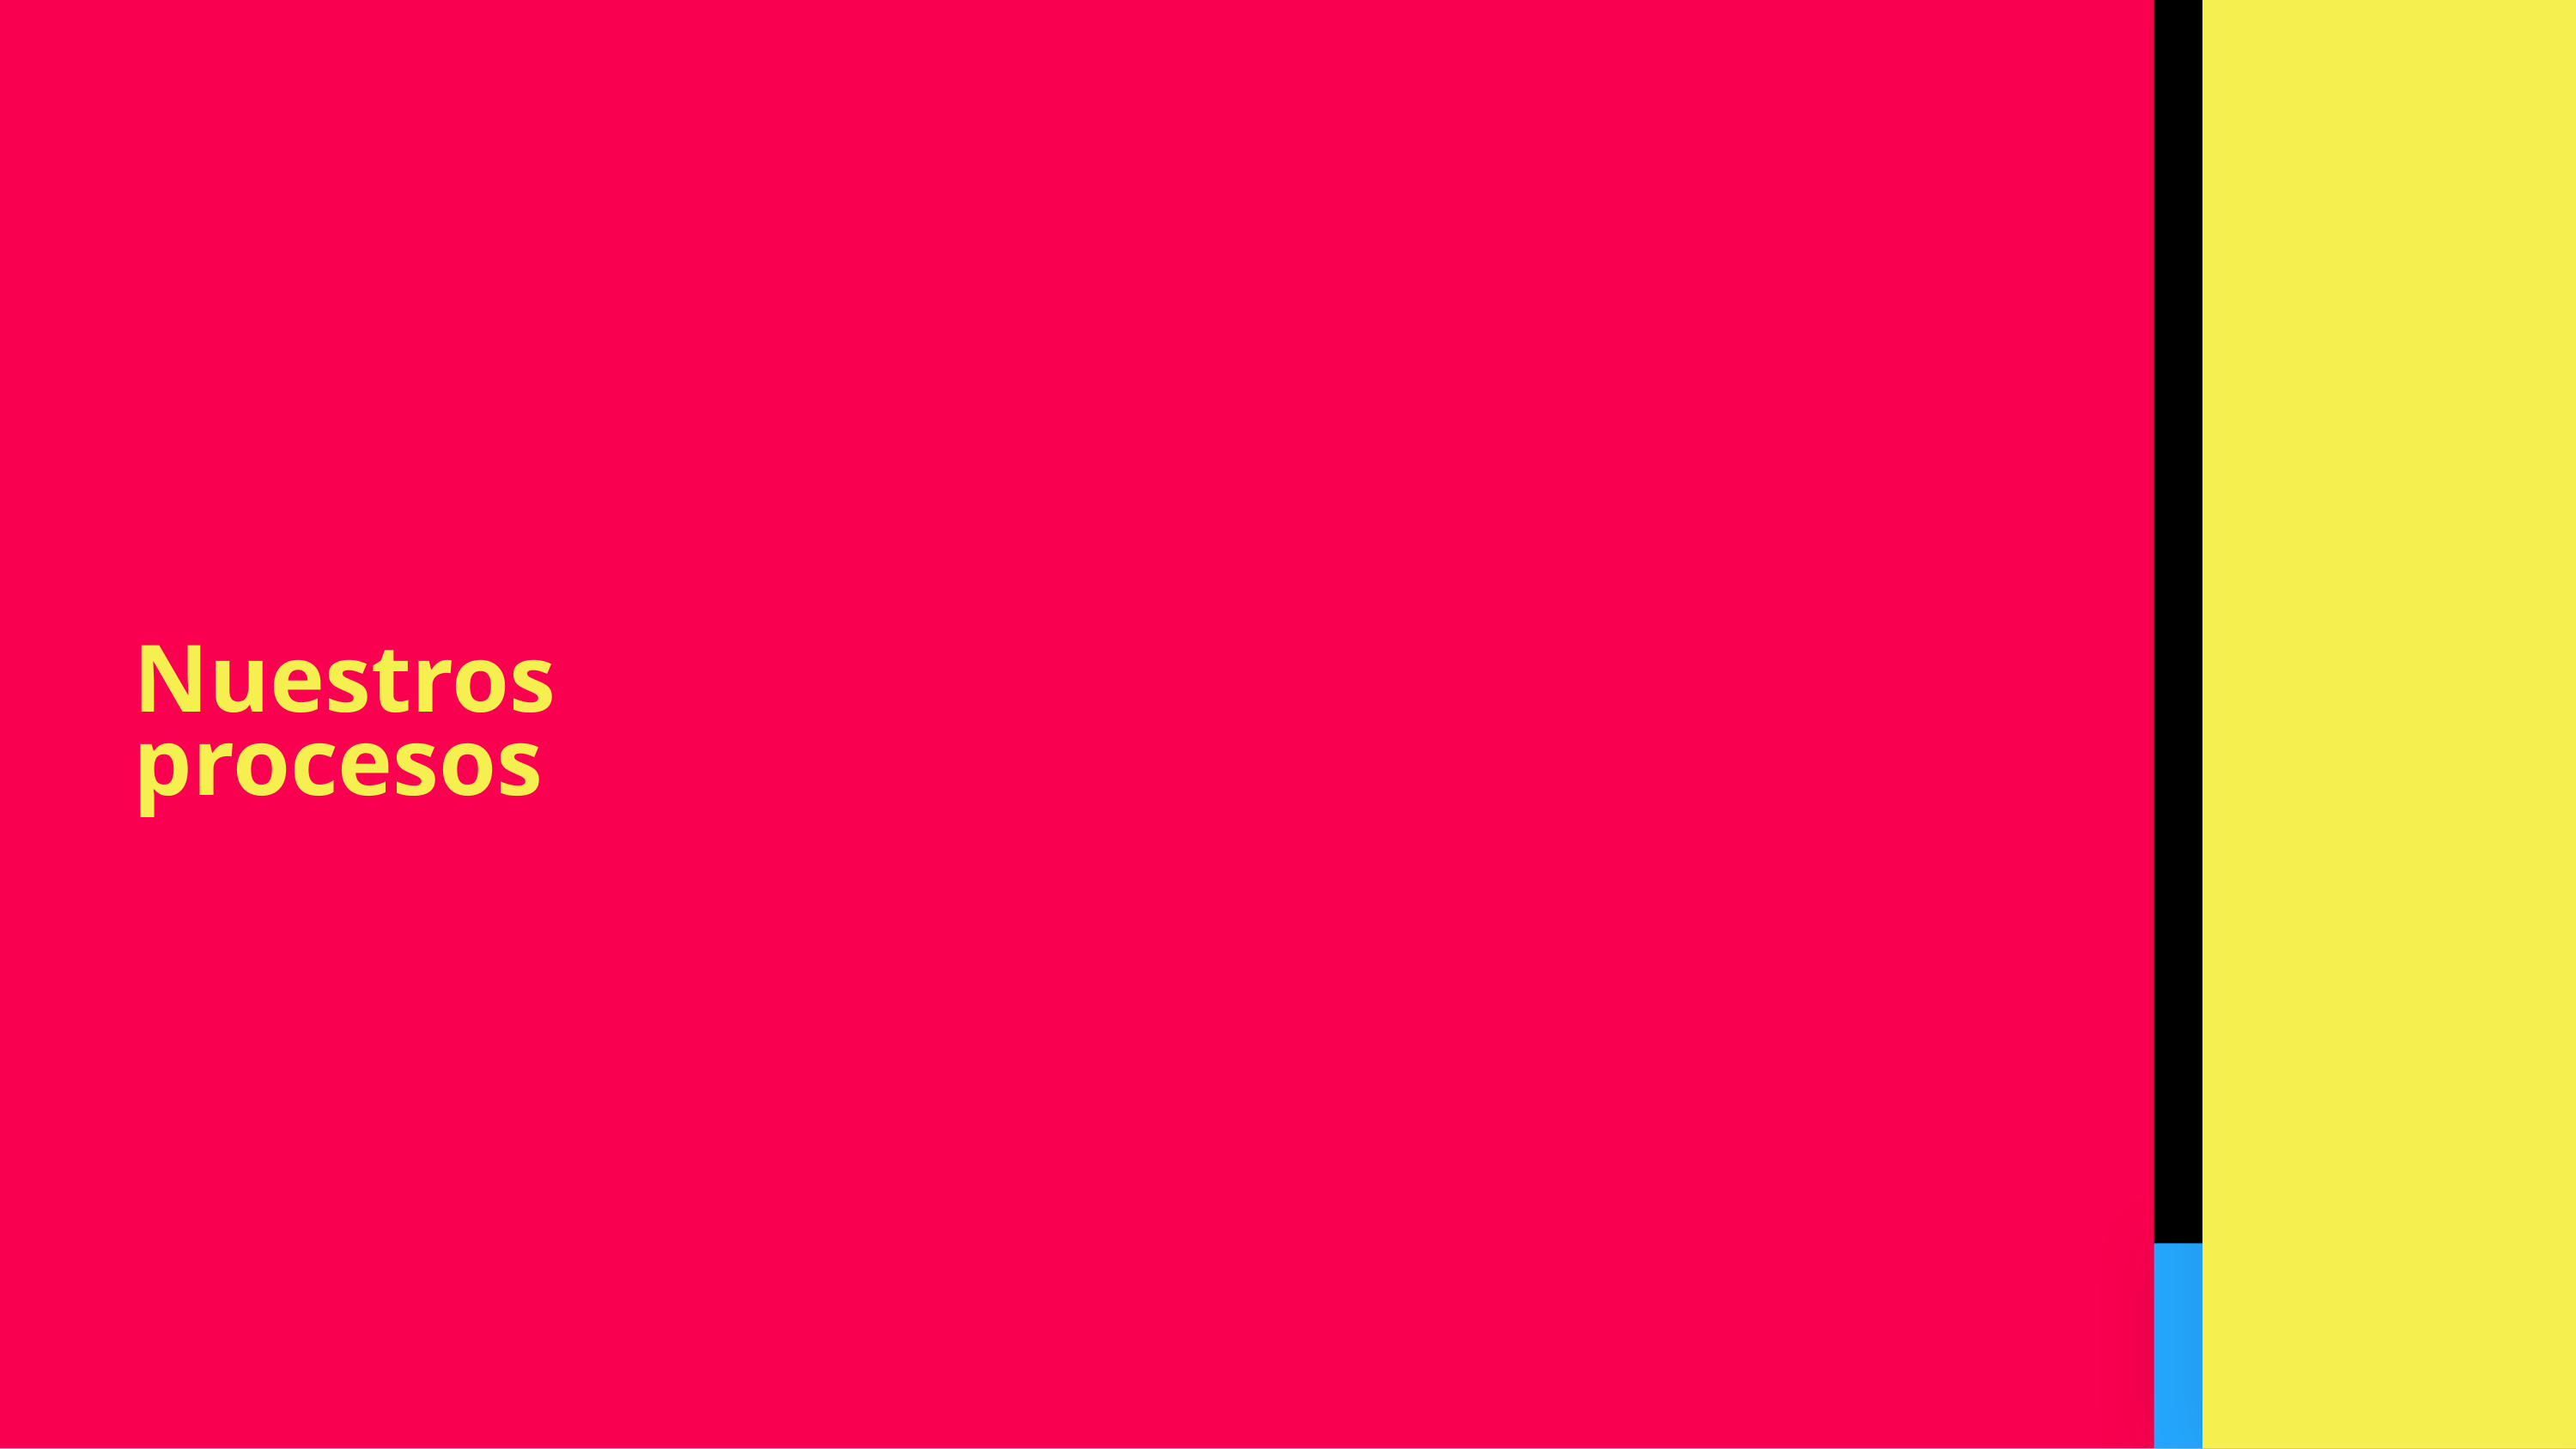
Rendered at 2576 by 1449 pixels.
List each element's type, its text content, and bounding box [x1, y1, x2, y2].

text_box [0, 0, 2154, 1449]
text_box [2154, 1244, 2201, 1449]
text_box [2154, 0, 2202, 1244]
title Nuestros procesos [107, 584, 731, 956]
text_box [2202, 0, 2576, 1449]
